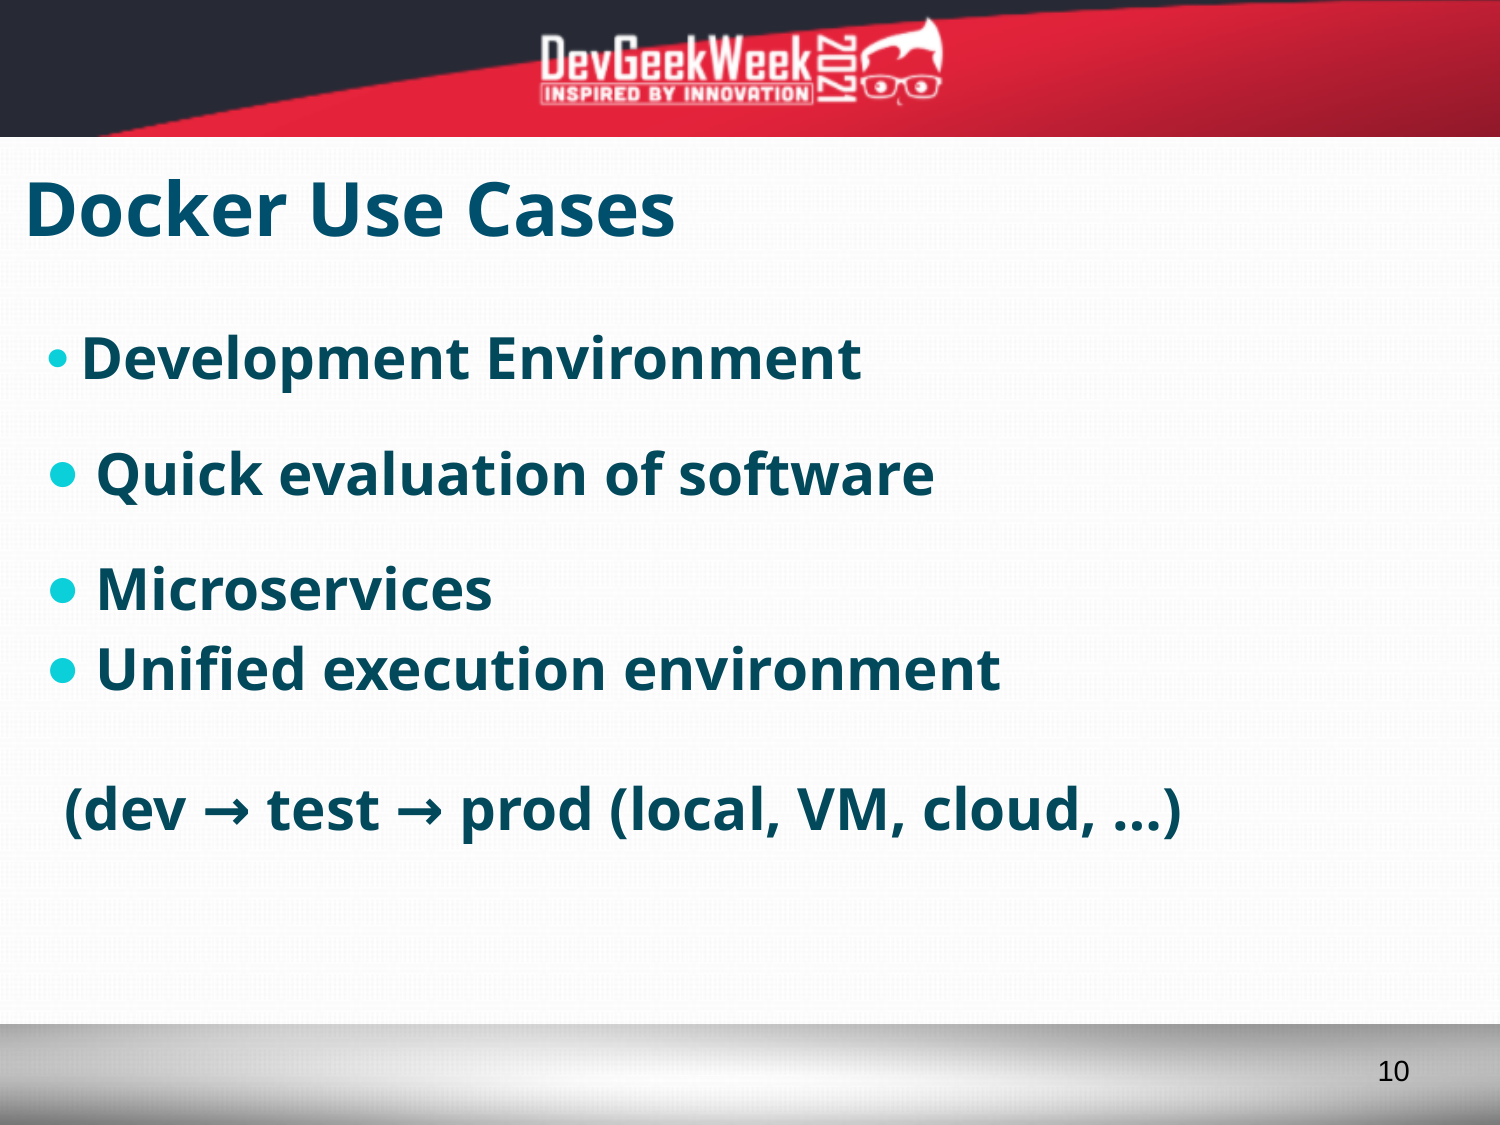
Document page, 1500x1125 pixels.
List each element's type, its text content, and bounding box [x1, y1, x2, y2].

picture [0, 0, 1500, 1125]
title Docker Use Cases [7, 75, 882, 268]
list Development Environment Quick evaluation of software Microservices Unified execution environment (dev → test → prod (local, VM, cloud, …) [3, 270, 1447, 1022]
slide_number 10 [1359, 1039, 1426, 1104]
